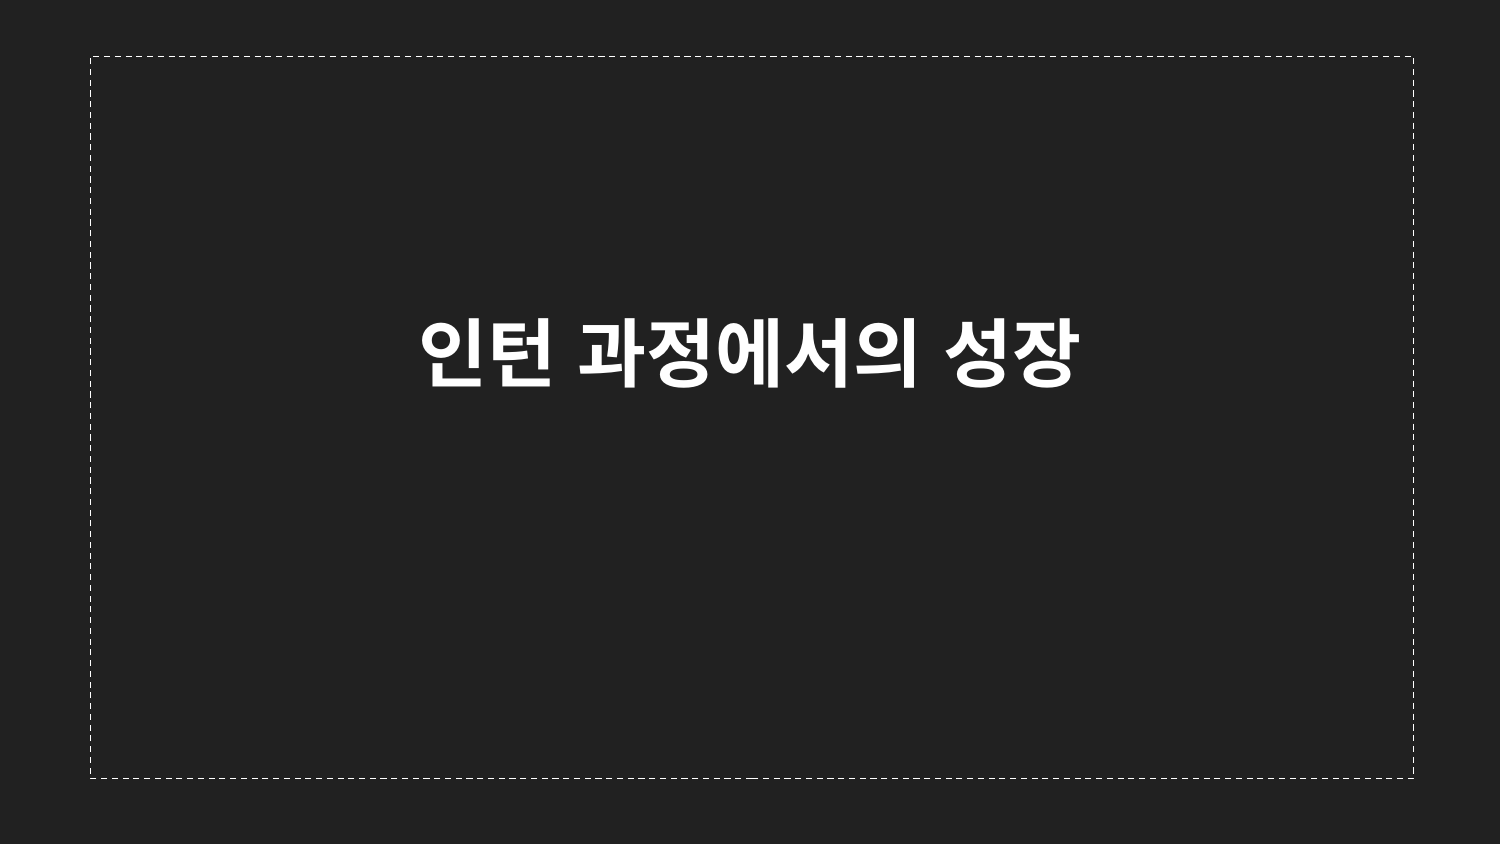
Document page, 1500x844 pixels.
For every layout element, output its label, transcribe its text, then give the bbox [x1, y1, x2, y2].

text_box 인턴 과정에서의 성장 [364, 311, 1136, 392]
text_box [90, 56, 1414, 779]
